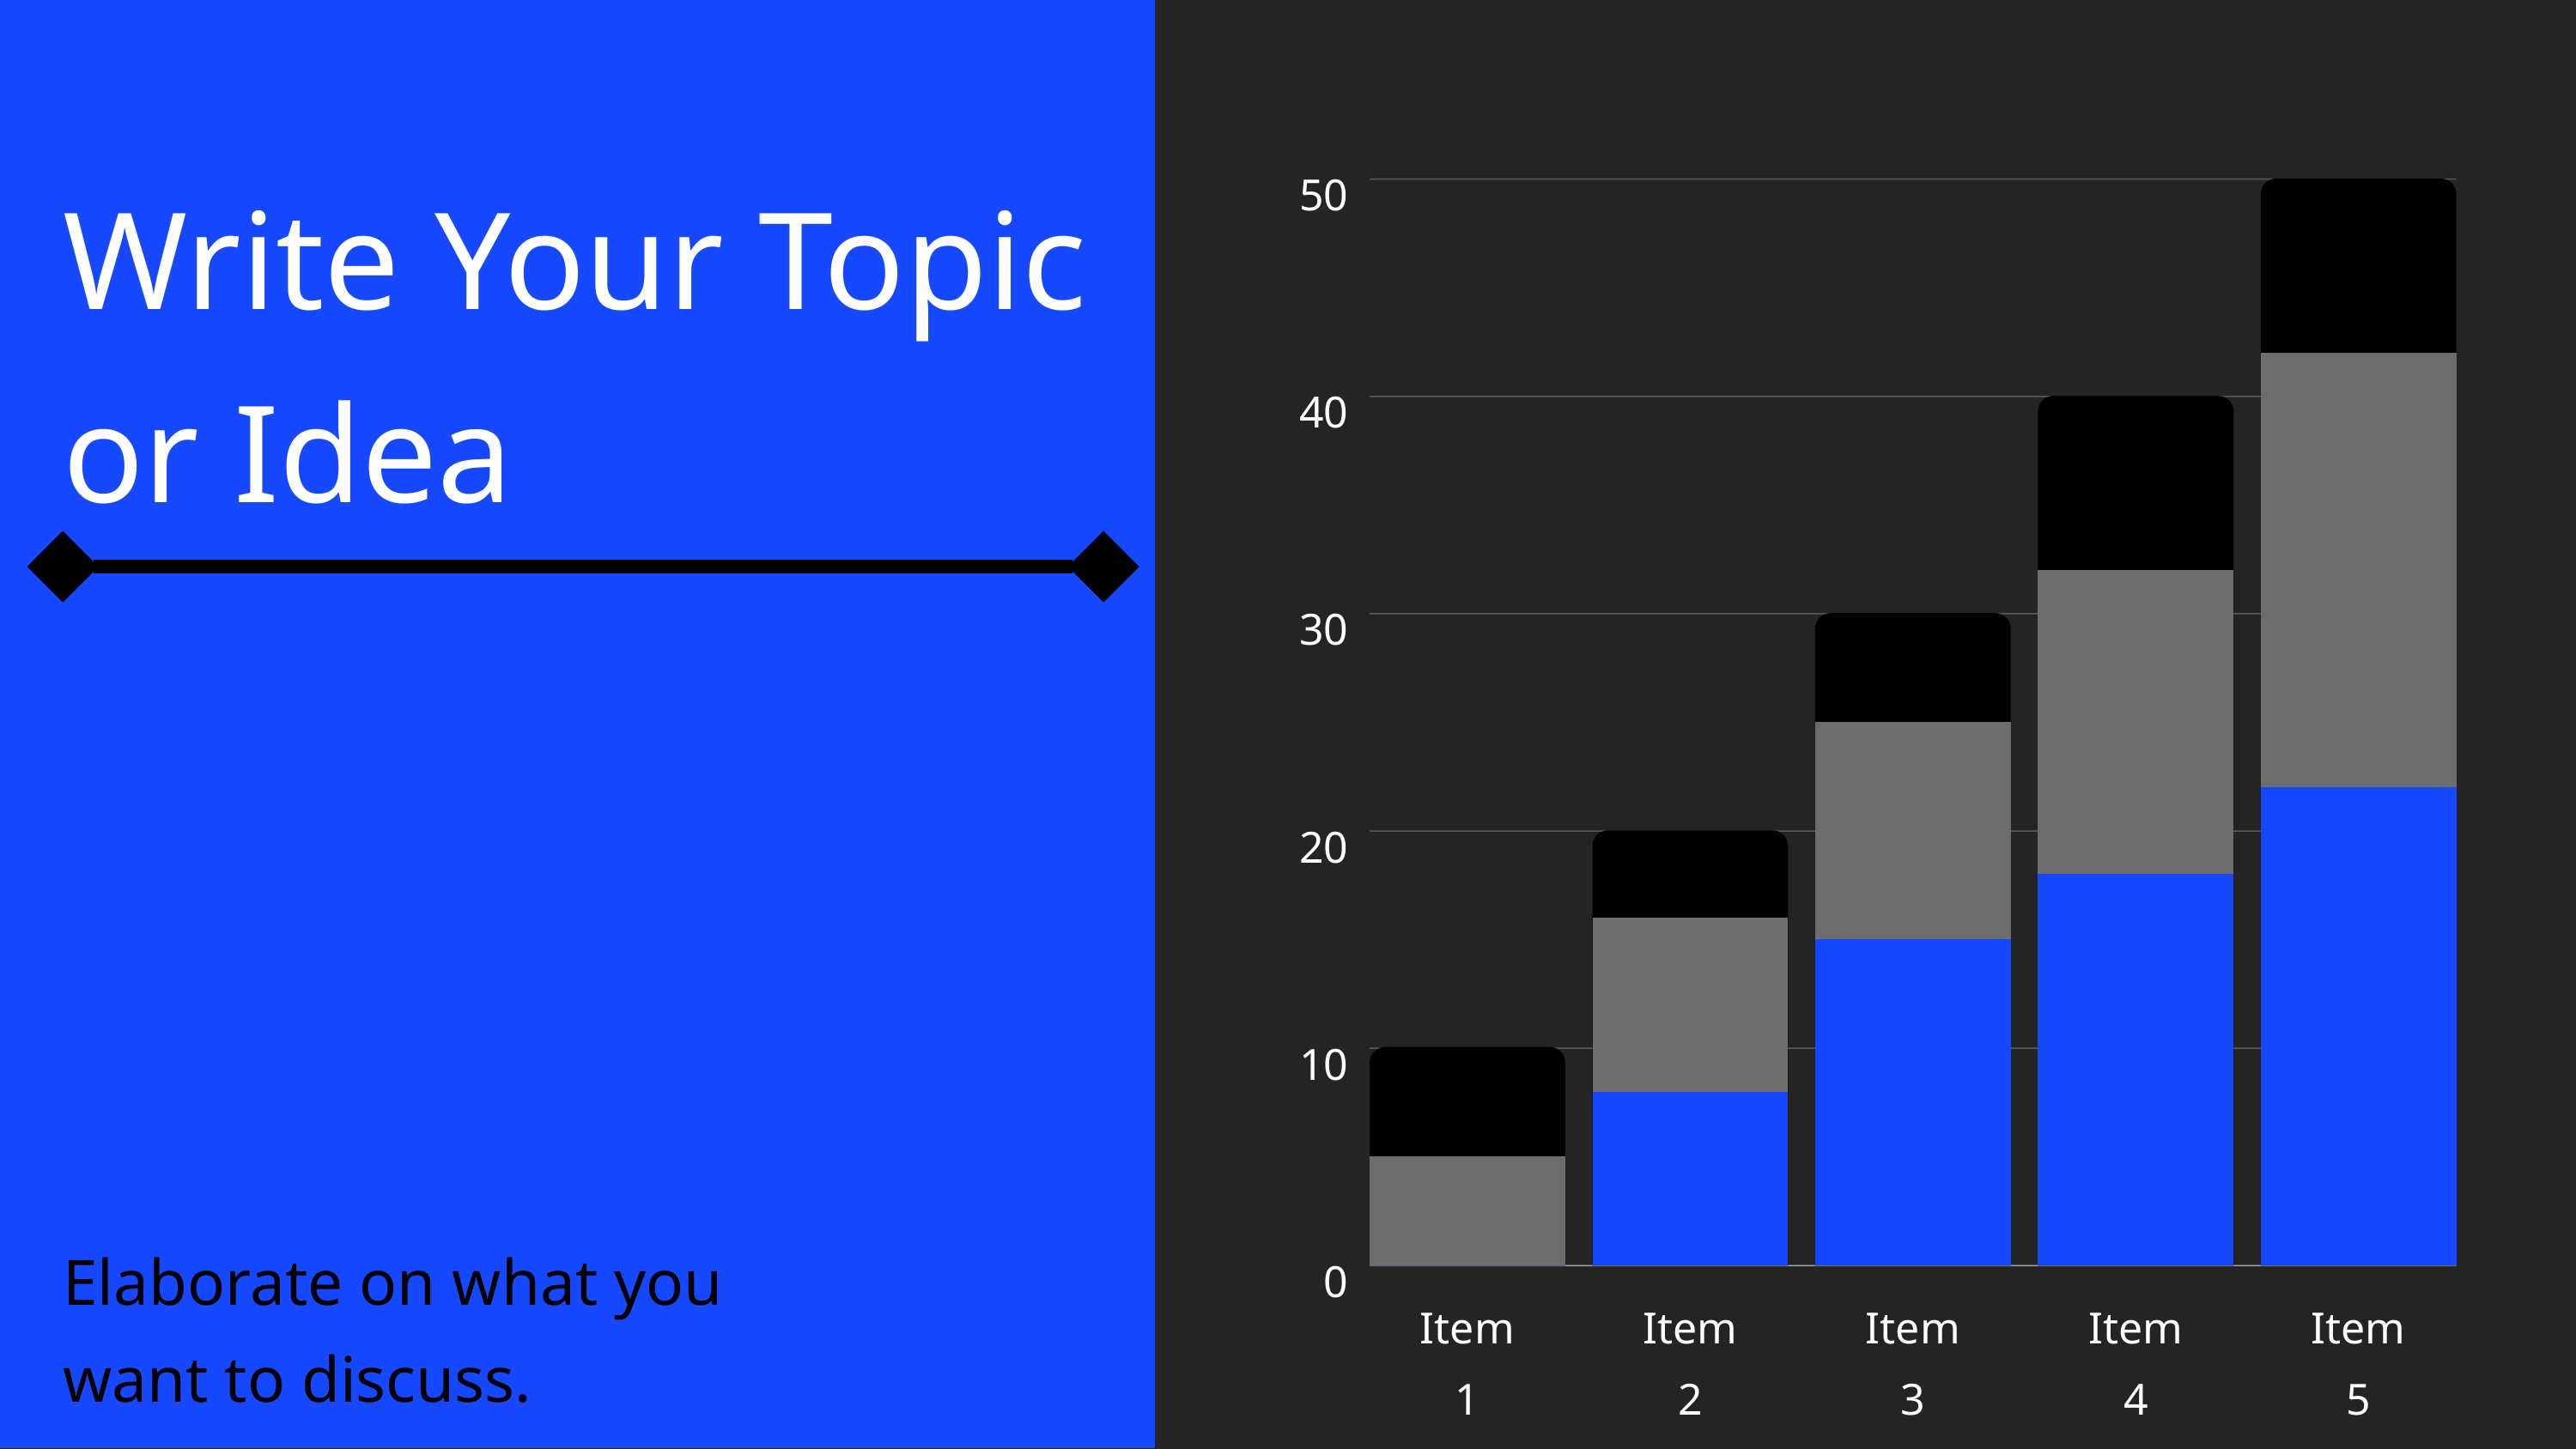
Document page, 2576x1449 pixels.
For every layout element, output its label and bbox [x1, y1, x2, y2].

text_box [1289, 147, 2457, 1338]
text_box [0, 0, 1156, 1449]
